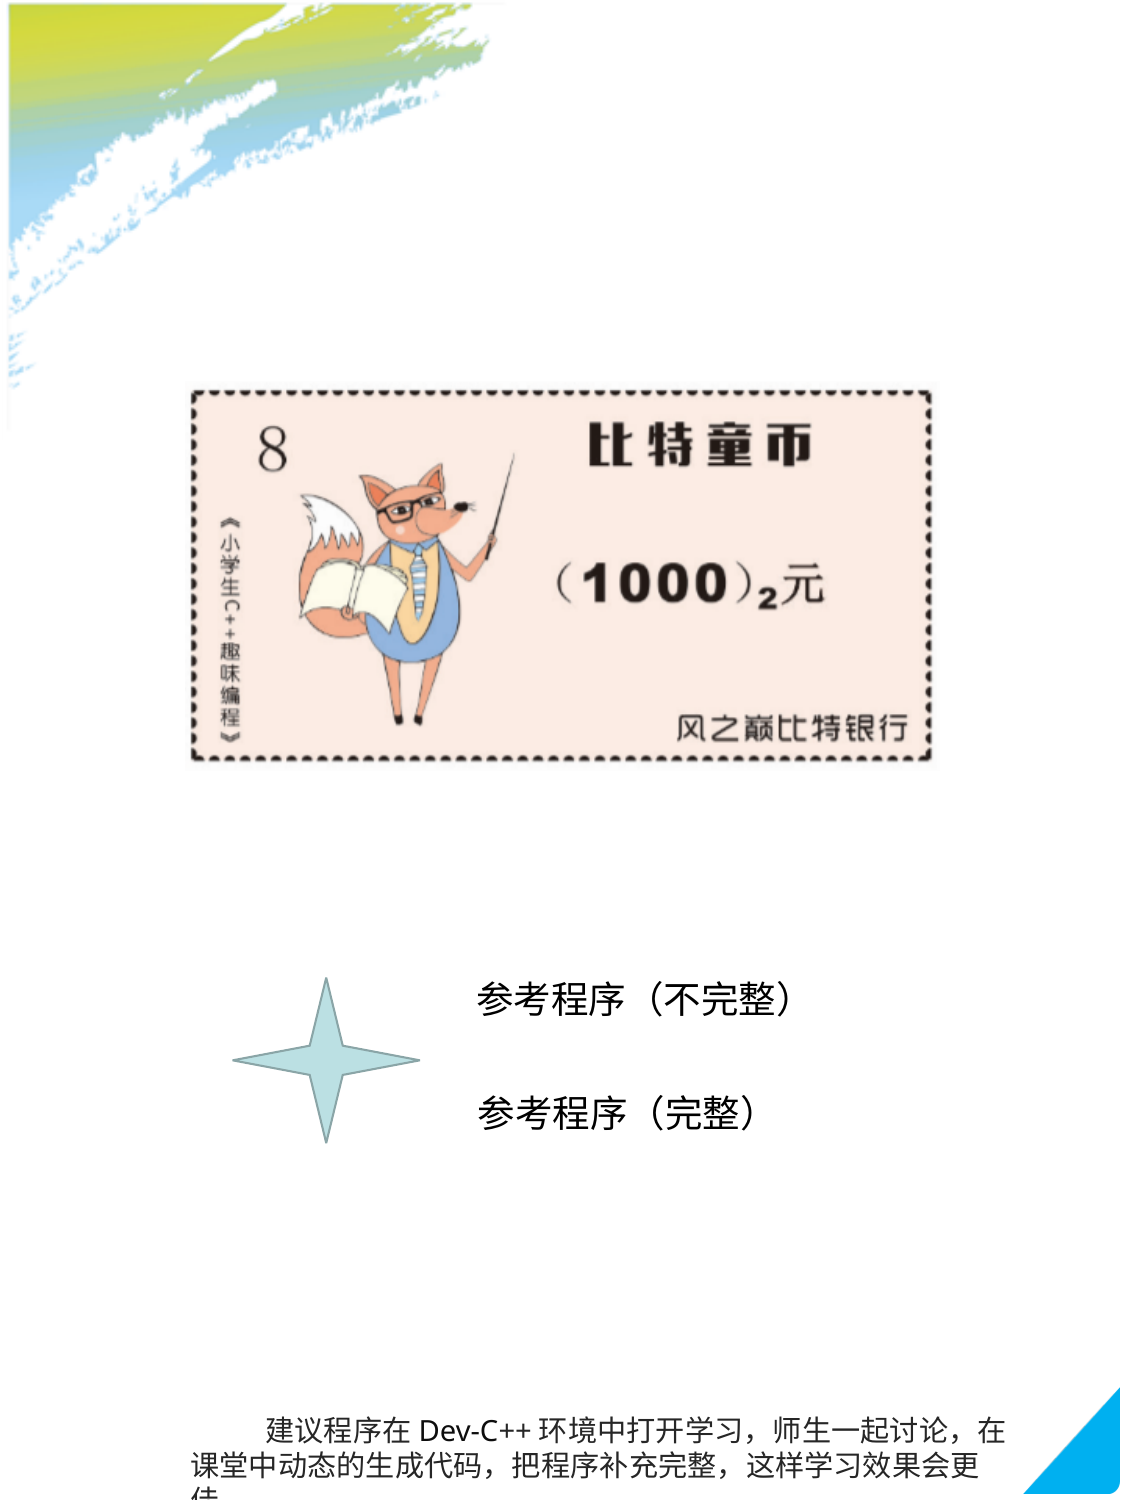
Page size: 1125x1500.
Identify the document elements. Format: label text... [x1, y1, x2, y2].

text_box 参考程序（不完整） [461, 968, 859, 1029]
picture [1114, 1487, 1120, 1494]
picture [185, 381, 940, 771]
text_box 建议程序在Dev-C++环境中打开学习，师生一起讨论，在课堂中动态的生成代码，把程序补充完整，这样学习效果会更佳。 [175, 1405, 1039, 1500]
picture [1023, 1387, 1118, 1492]
text_box [232, 977, 421, 1144]
text_box 参考程序（完整） [462, 1082, 793, 1143]
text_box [1, 0, 523, 440]
